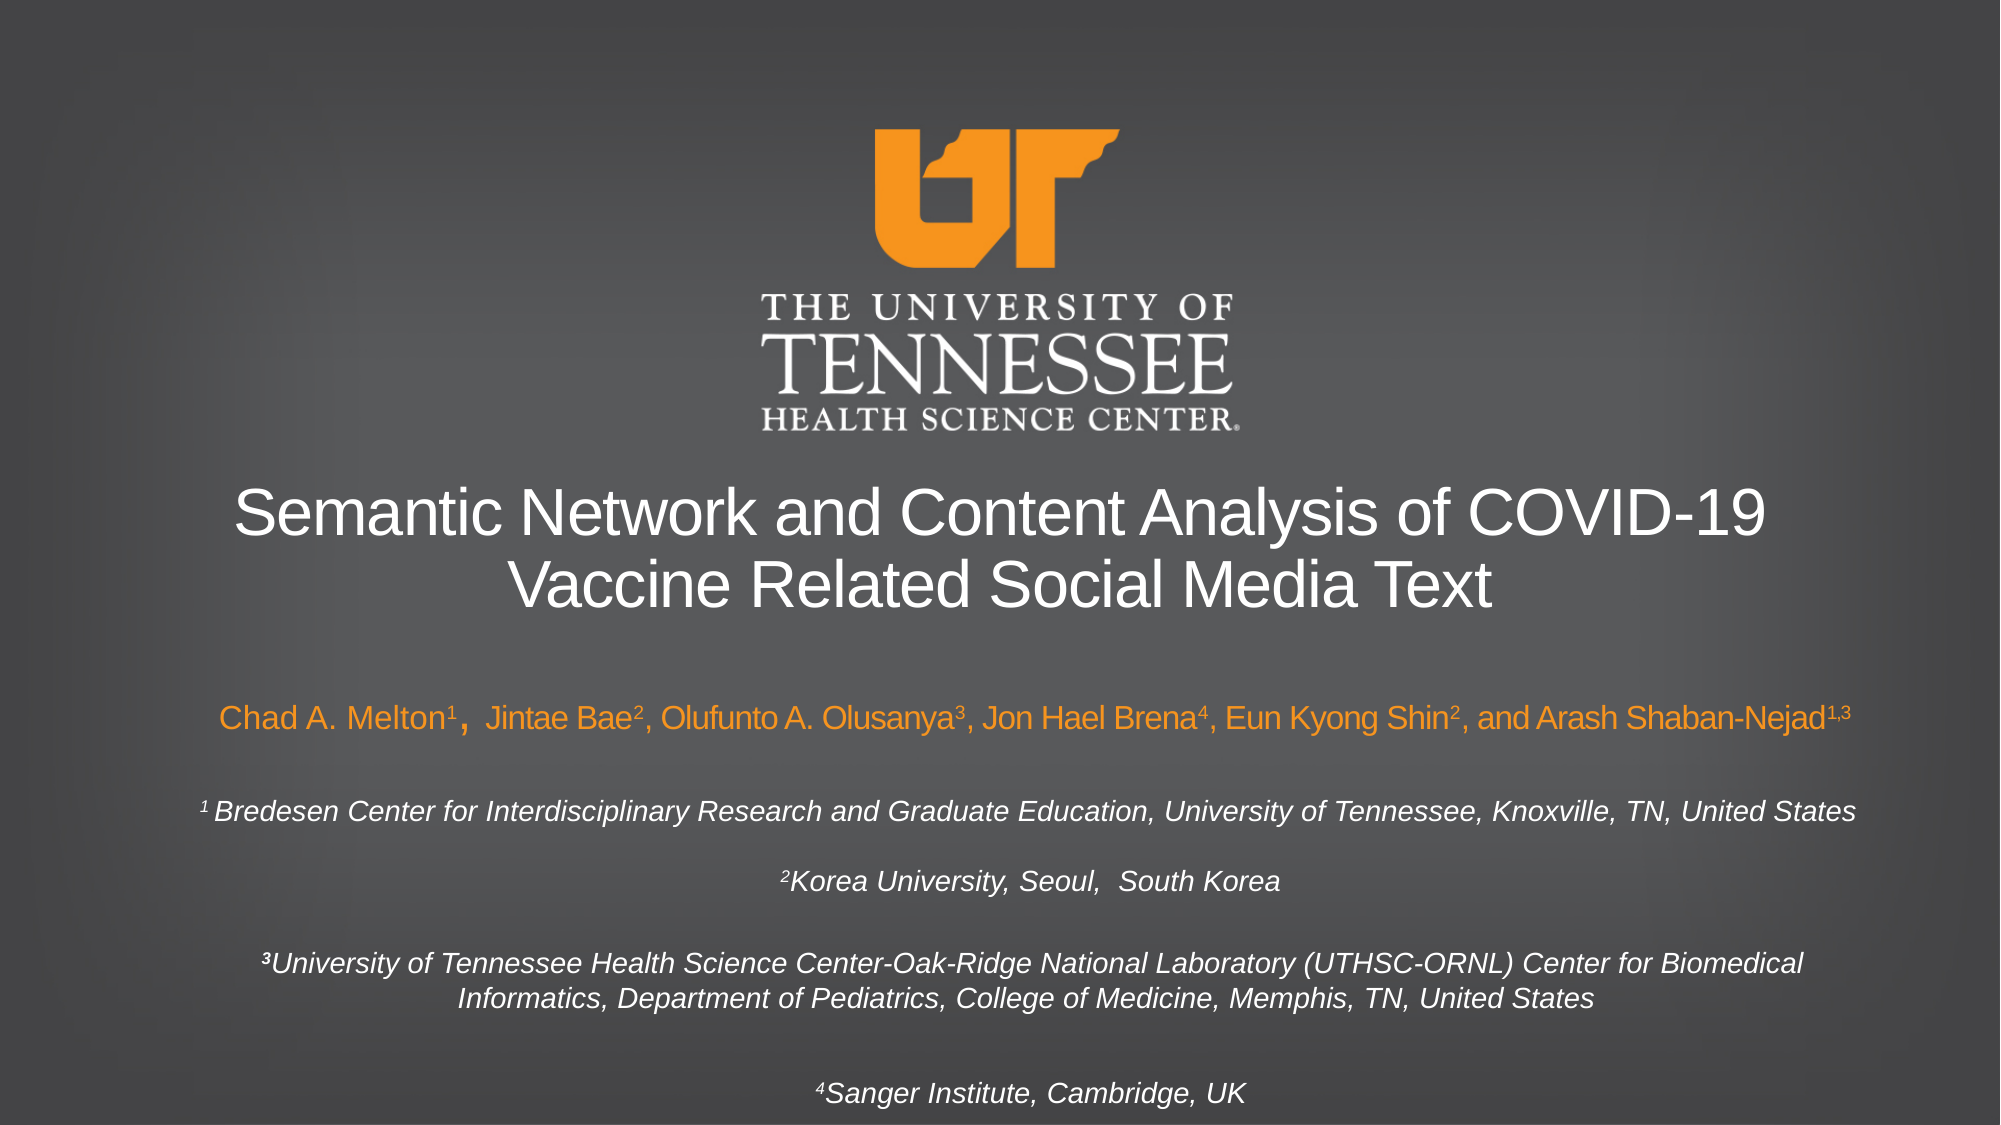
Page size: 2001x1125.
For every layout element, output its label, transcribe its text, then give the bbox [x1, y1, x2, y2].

picture [0, 0, 2000, 1125]
subtitle Chad A. Melton1, Jintae Bae2, Olufunto A. Olusanya3, Jon Hael Brena4, Eun Kyong Shin2, and Arash Shaban-Nejad1,3 1 Bredesen Center for Interdisciplinary Research and Graduate Education, University of Tennessee, Knoxville, TN, United States 2Korea University, Seoul, South Korea 3University of Tennessee Health Science Center-Oak-Ridge National Laboratory (UTHSC-ORNL) Center for Biomedical Informatics, Department of Pediatrics, College of Medicine, Memphis, TN, United States 4Sanger Institute, Cambridge, UK [168, 672, 1895, 1125]
title Semantic Network and Content Analysis of COVID-19 Vaccine Related Social Media Text [137, 399, 1863, 700]
